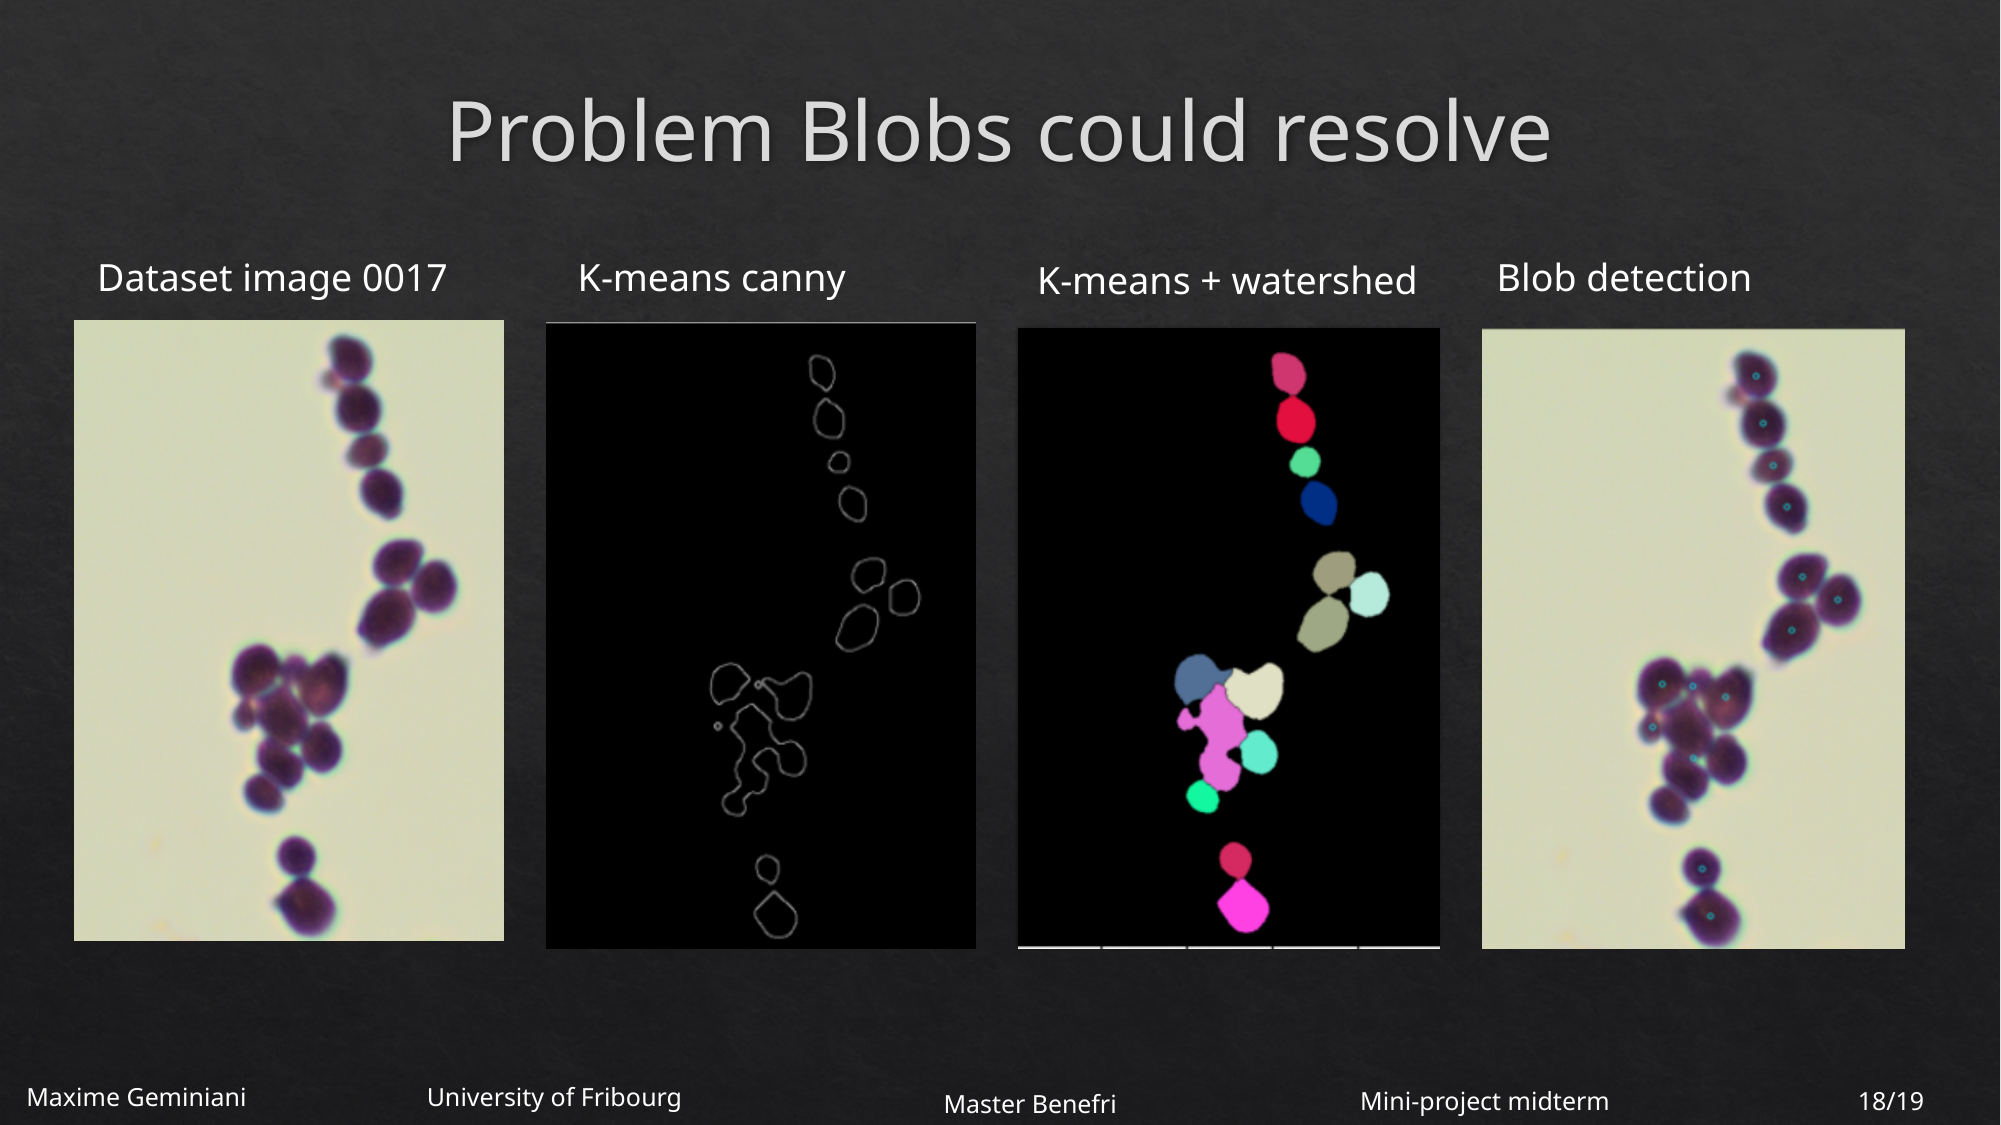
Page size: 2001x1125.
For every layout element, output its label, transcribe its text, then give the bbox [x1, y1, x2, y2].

picture [545, 321, 976, 950]
text_box Blob detection [1481, 246, 1895, 307]
text_box Maxime Geminiani [11, 1074, 353, 1119]
text_box Master Benefri [928, 1080, 1135, 1125]
picture [1482, 327, 1905, 949]
text_box Mini-project midterm [1345, 1078, 1687, 1124]
title Problem Blobs could resolve [150, 48, 1850, 209]
text_box K-means + watershed [1022, 250, 1436, 310]
text_box 18/19 [1843, 1078, 1940, 1124]
picture [73, 319, 504, 941]
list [1017, 327, 1440, 949]
text_box Dataset image 0017 [82, 246, 496, 307]
text_box University of Fribourg [412, 1074, 791, 1119]
text_box K-means canny [562, 247, 976, 307]
